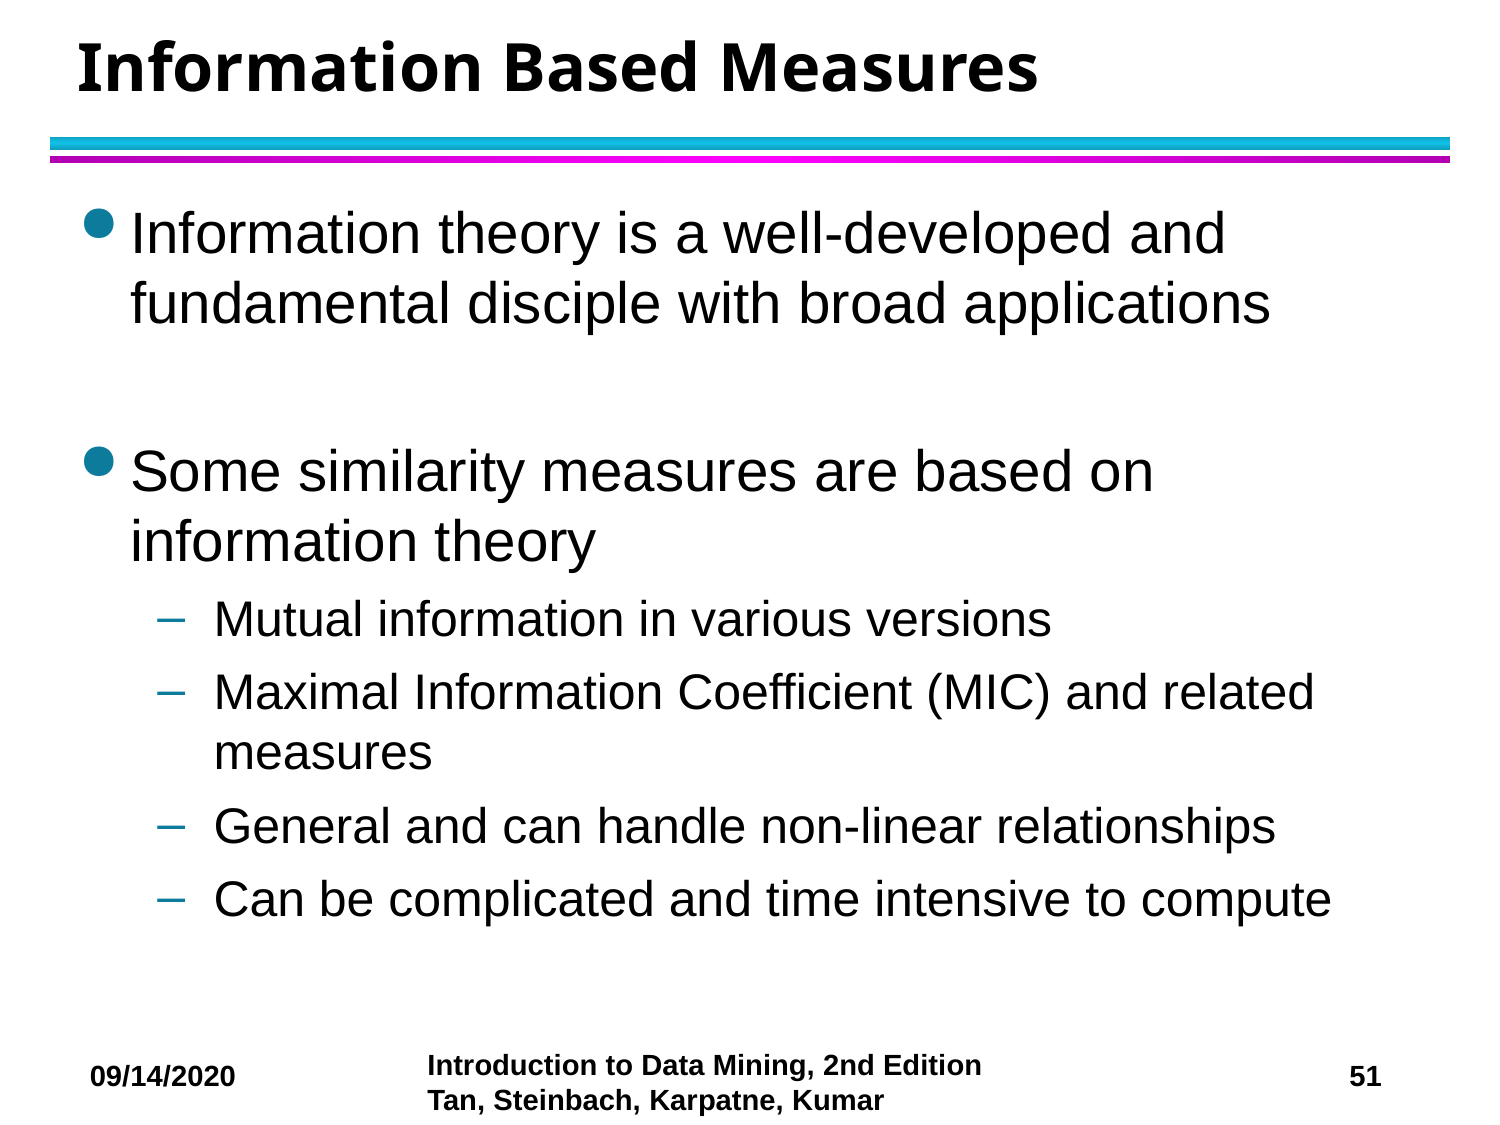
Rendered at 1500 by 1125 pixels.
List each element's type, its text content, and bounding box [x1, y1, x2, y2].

title Information Based Measures [62, 24, 1421, 113]
list Information theory is a well-developed and fundamental disciple with broad applications Some similarity measures are based on information theory Mutual information in various versions Maximal Information Coefficient (MIC) and related measures General and can handle non-linear relationships Can be complicated and time intensive to compute [67, 187, 1432, 1038]
